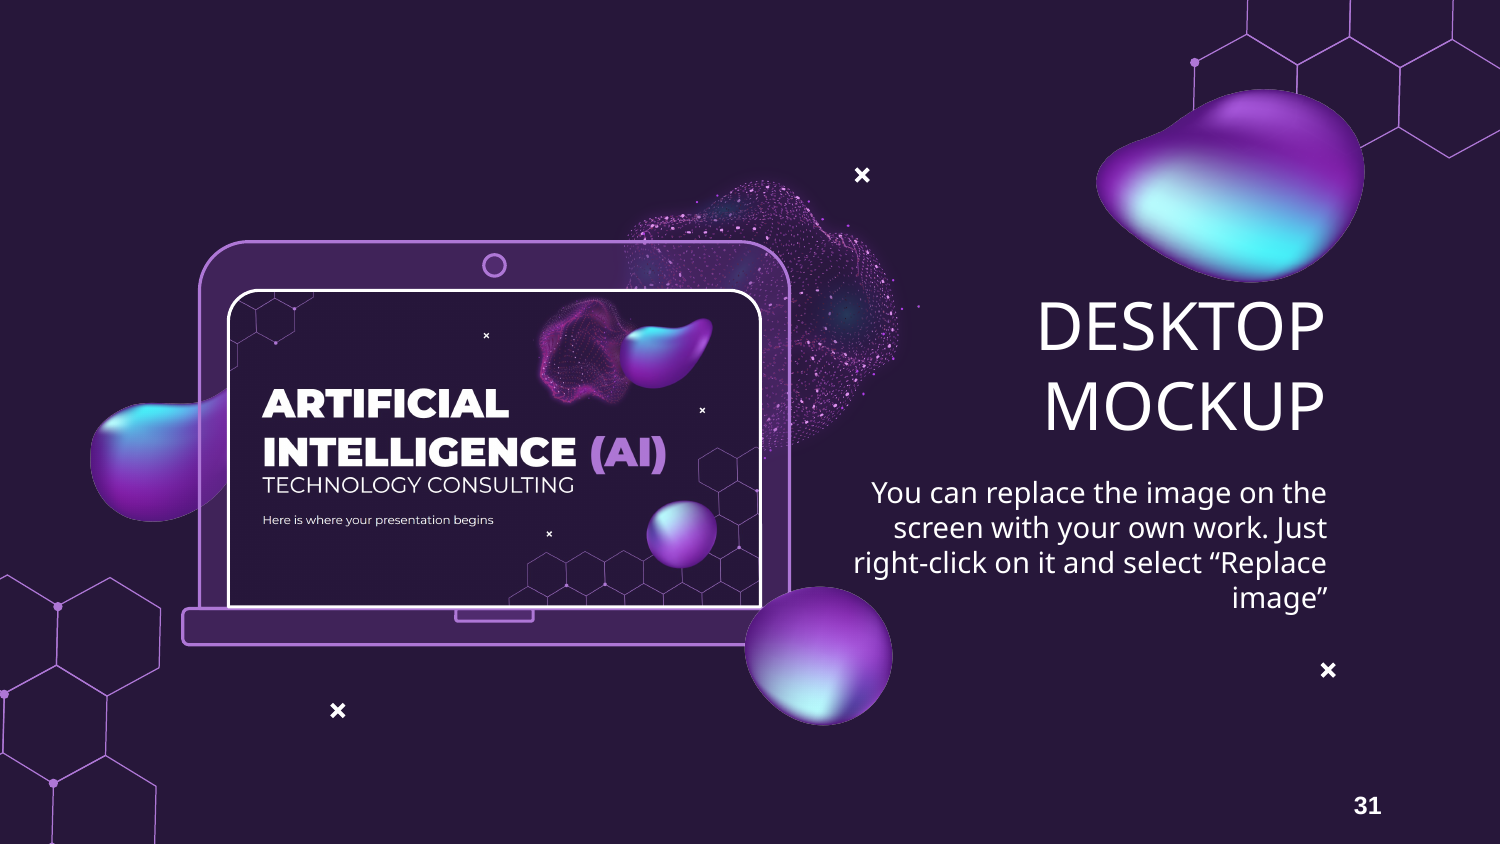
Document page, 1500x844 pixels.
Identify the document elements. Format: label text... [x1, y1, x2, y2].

picture [595, 104, 910, 463]
picture [228, 290, 920, 753]
picture [70, 381, 182, 545]
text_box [182, 241, 807, 645]
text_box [1321, 663, 1335, 677]
slide_number 31 [1059, 782, 1397, 828]
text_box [855, 168, 869, 182]
picture [1069, 13, 1403, 338]
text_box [331, 703, 345, 717]
subtitle You can replace the image on the screen with your own work. Just right-click on it and select “Replace image” [824, 459, 1343, 637]
title DESKTOP MOCKUP [908, 282, 1343, 459]
